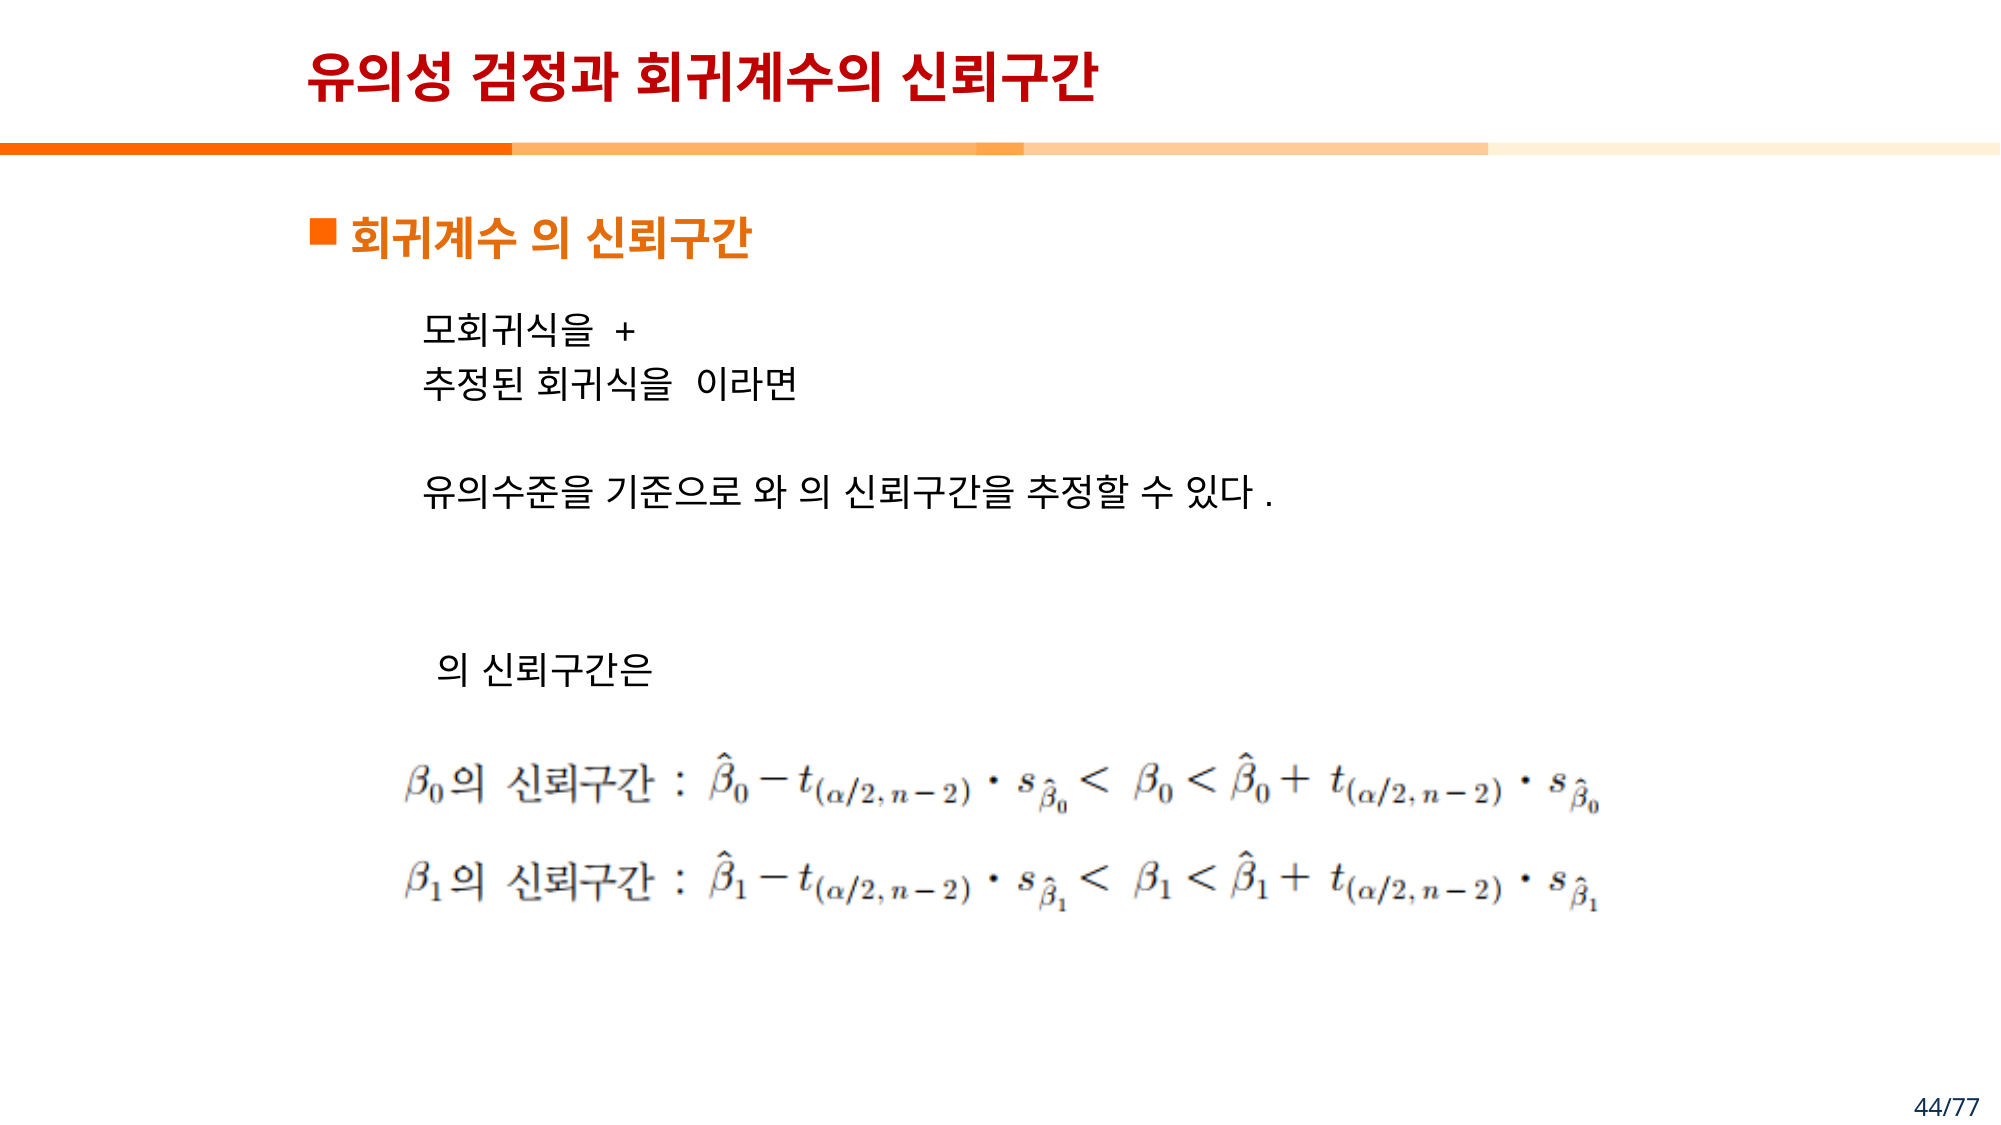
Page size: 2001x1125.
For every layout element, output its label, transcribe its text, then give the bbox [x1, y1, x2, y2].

picture [401, 751, 1603, 914]
title 유의성 검정과 회귀계수의 신뢰구간 [291, 31, 1532, 122]
